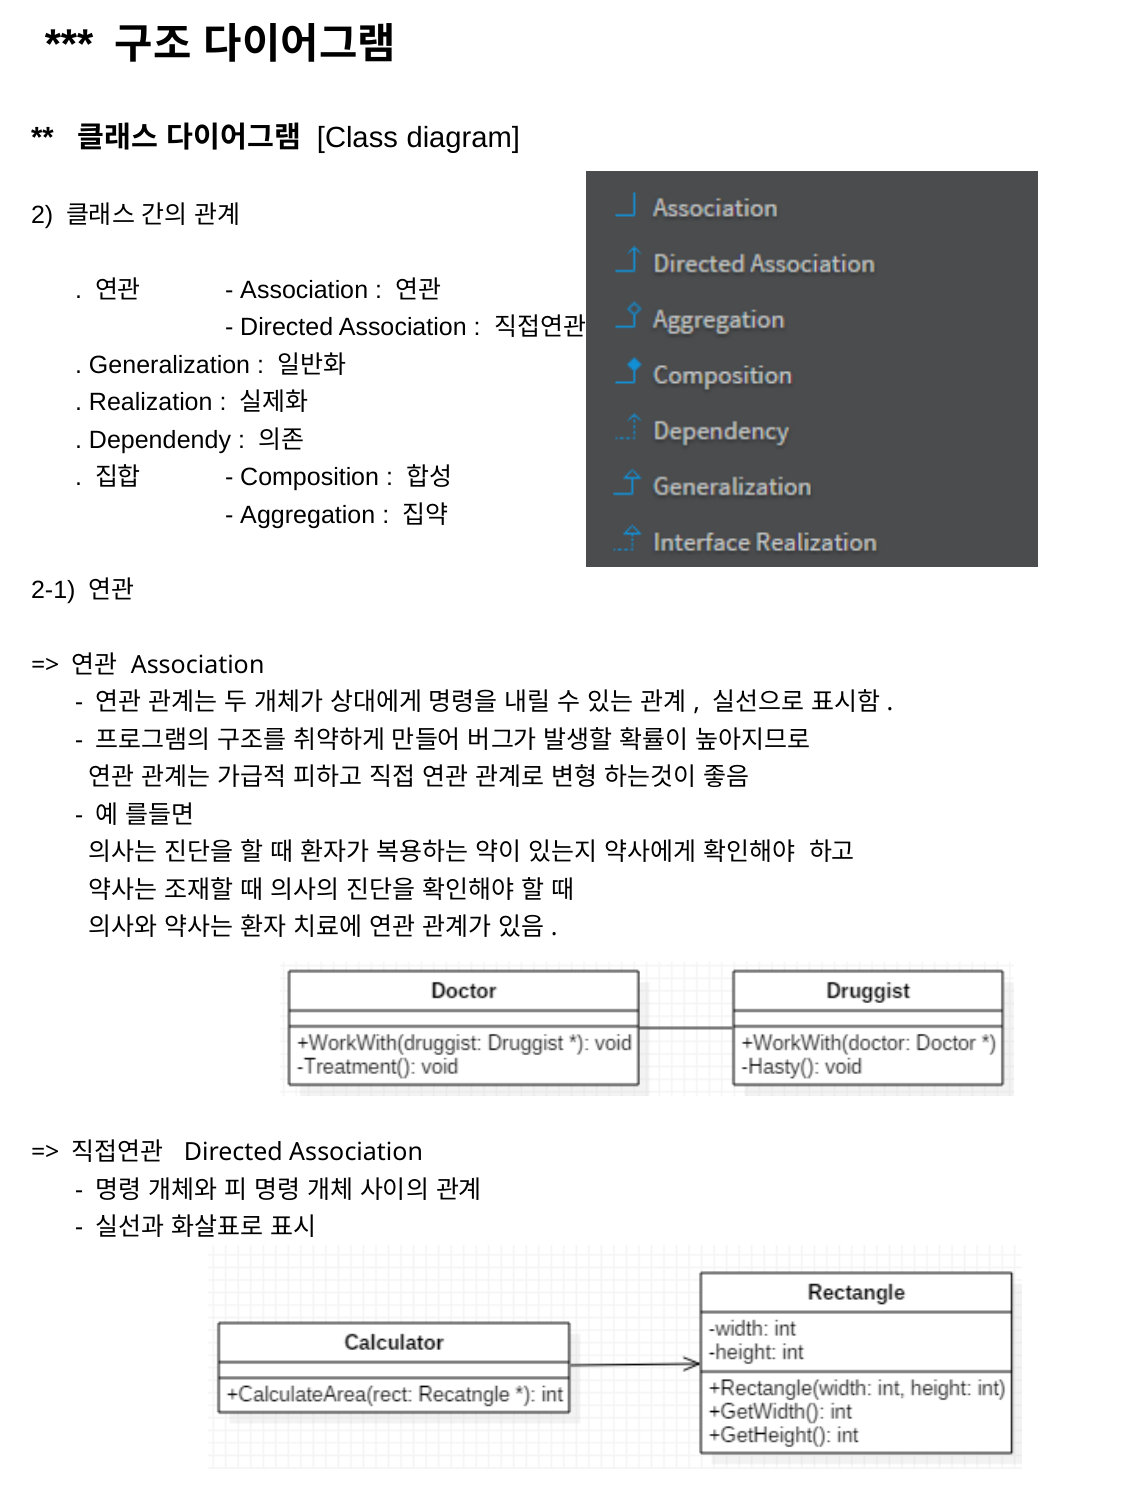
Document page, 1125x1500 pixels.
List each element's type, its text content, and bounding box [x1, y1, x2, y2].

picture [280, 962, 1014, 1096]
picture [208, 1245, 1022, 1470]
text_box *** 구조 다이어그램 [29, 9, 412, 75]
picture [585, 170, 1038, 567]
text_box ** 클래스 다이어그램 [Class diagram] 2) 클래스 간의 관계 . 연관 - Association : 연관 - Directed Association : 직접연관 . Generalization : 일반화 . Realization : 실제화 . Dependendy : 의존 . 집합 - Composition : 합성 - Aggregation : 집약 2-1) 연관 => 연관 Association - 연관 관계는 두 개체가 상대에게 명령을 내릴 수 있는 관계, 실선으로 표시함. - 프로그램의 구조를 취약하게 만들어 버그가 발생할 확률이 높아지므로 연관 관계는 가급적 피하고 직접 연관 관계로 변형 하는것이 좋음 - 예 를들면 의사는 진단을 할 때 환자가 복용하는 약이 있는지 약사에게 확인해야 하고 약사는 조재할 때 의사의 진단을 확인해야 할 때 의사와 약사는 환자 치료에 연관 관계가 있음. => 직접연관 Directed Association - 명령 개체와 피 명령 개체 사이의 관계 - 실선과 화살표로 표시 [16, 108, 1110, 1249]
